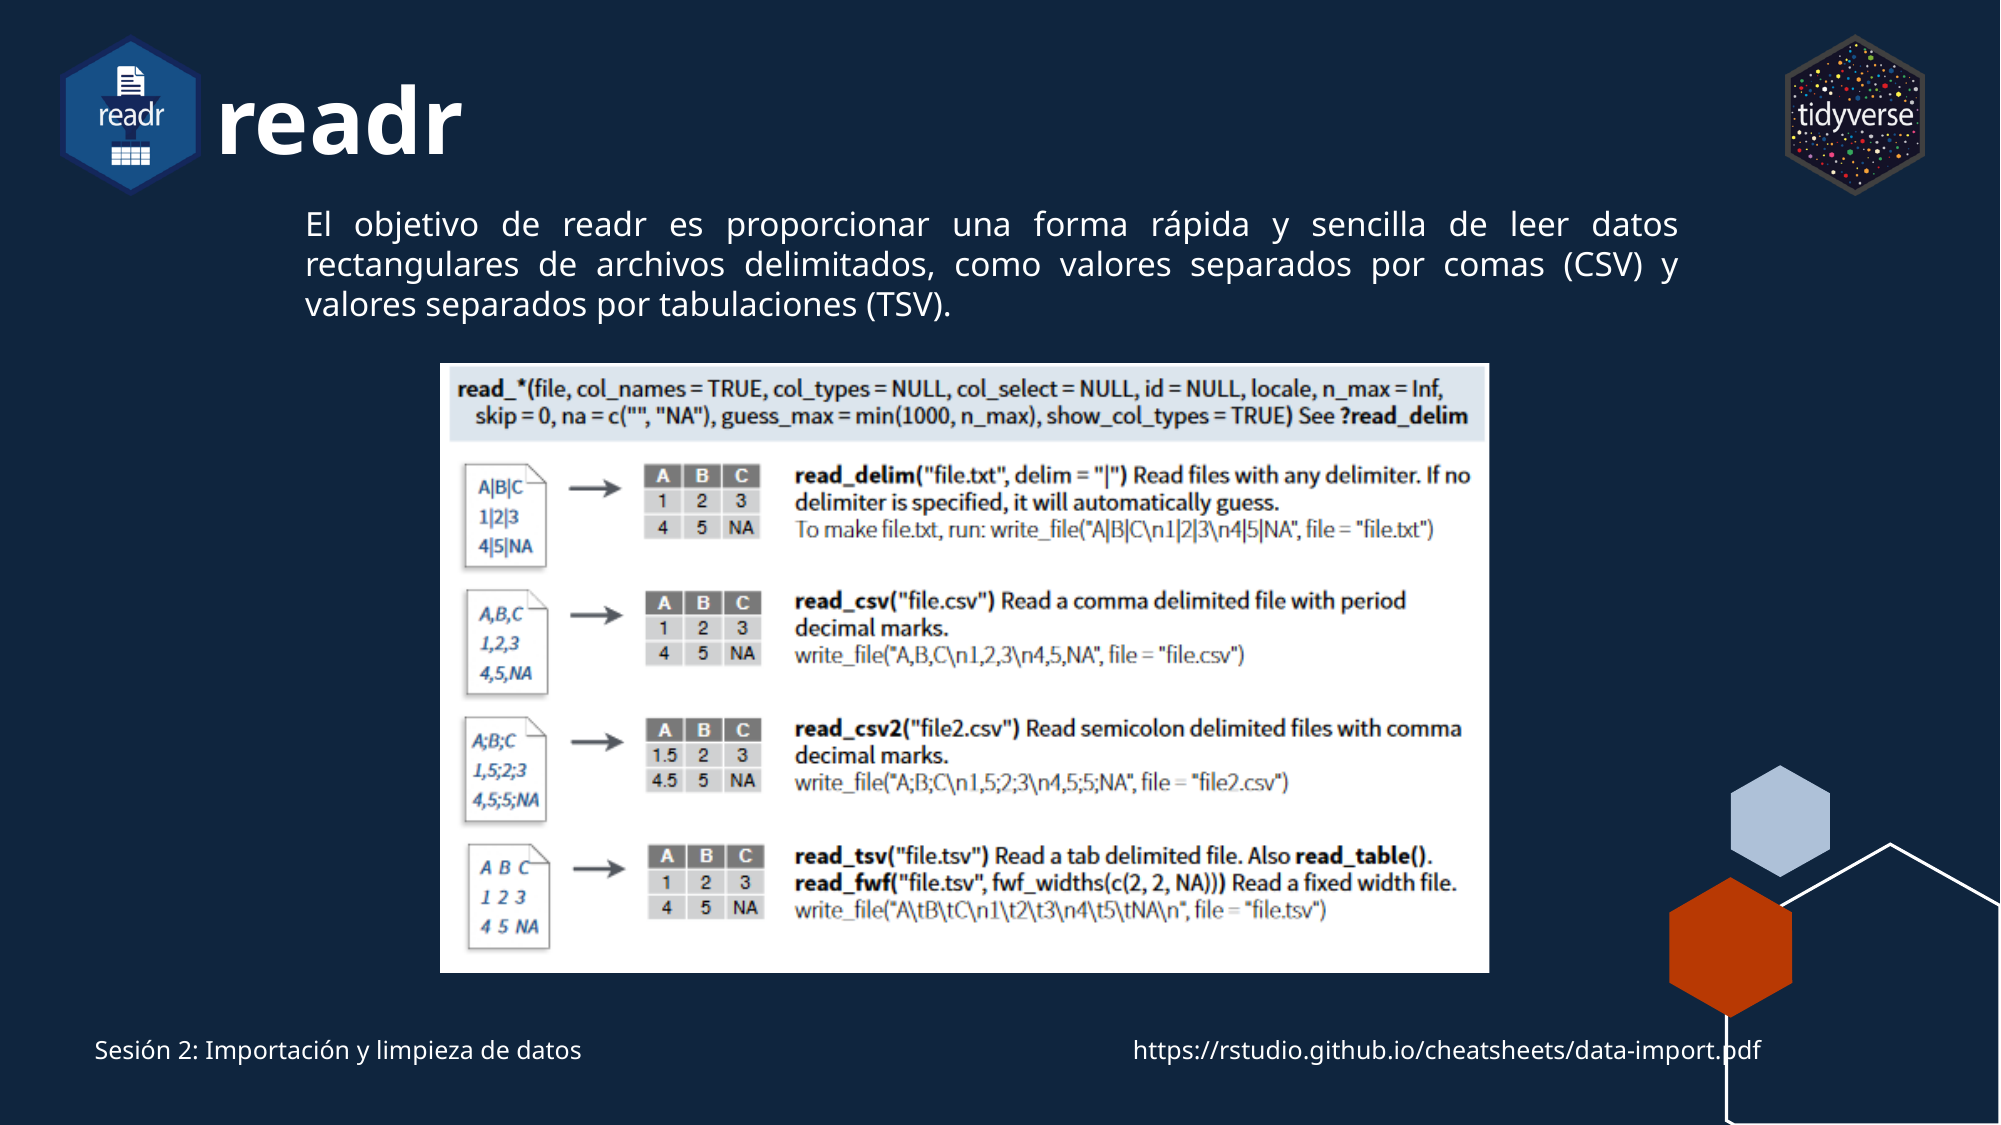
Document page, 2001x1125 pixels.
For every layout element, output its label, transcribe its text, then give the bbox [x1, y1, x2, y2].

picture [439, 363, 1490, 973]
picture [1785, 34, 1925, 196]
title readr [200, 67, 1346, 285]
text_box https://rstudio.github.io/cheatsheets/data-import.pdf [1118, 1027, 2000, 1072]
picture [60, 34, 201, 196]
text_box El objetivo de readr es proporcionar una forma rápida y sencilla de leer datos rectangulares de archivos delimitados, como valores separados por comas (CSV) y valores separados por tabulaciones (TSV). [290, 195, 1696, 331]
footer Sesión 2: Importación y limpieza de datos [79, 1020, 755, 1080]
